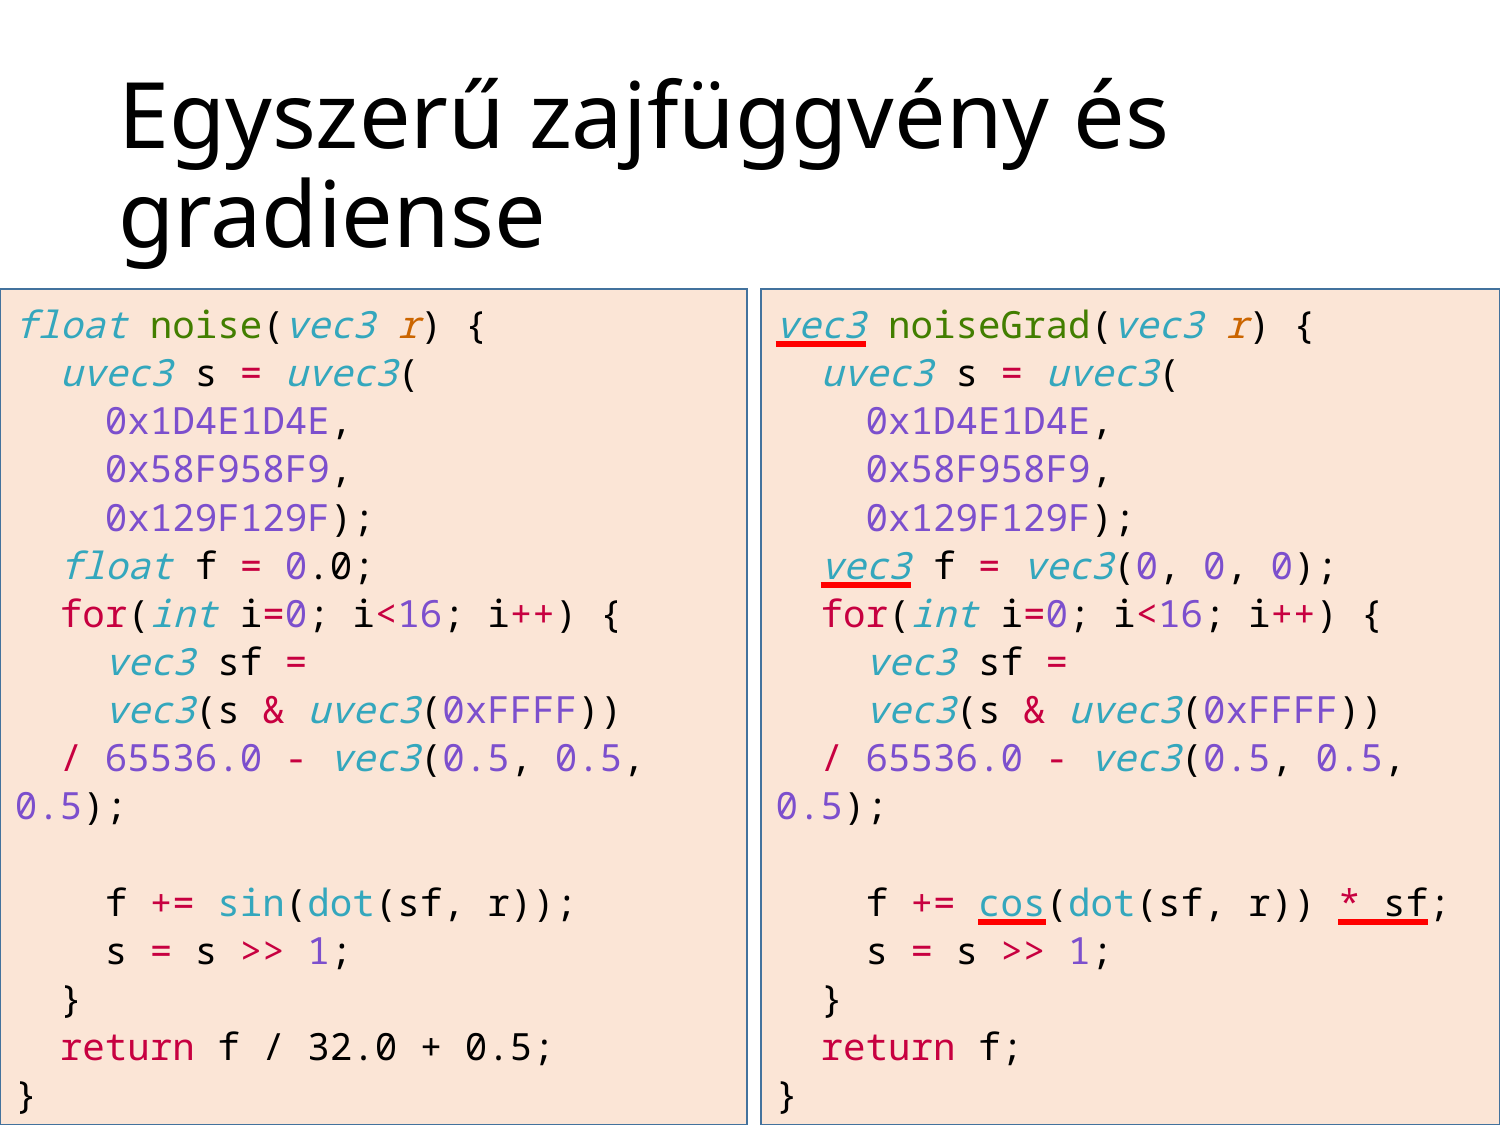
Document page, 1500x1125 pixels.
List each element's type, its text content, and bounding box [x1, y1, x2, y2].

text_box float noise(vec3 r) { uvec3 s = uvec3( 0x1D4E1D4E, 0x58F958F9, 0x129F129F); float f = 0.0; for(int i=0; i<16; i++) { vec3 sf = vec3(s & uvec3(0xFFFF)) / 65536.0 - vec3(0.5, 0.5, 0.5); f += sin(dot(sf, r)); s = s >> 1; } return f / 32.0 + 0.5; } [0, 288, 748, 1125]
title Egyszerű zajfüggvény és gradiense [103, 59, 1397, 278]
text_box vec3 noiseGrad(vec3 r) { uvec3 s = uvec3( 0x1D4E1D4E, 0x58F958F9, 0x129F129F); vec3 f = vec3(0, 0, 0); for(int i=0; i<16; i++) { vec3 sf = vec3(s & uvec3(0xFFFF)) / 65536.0 - vec3(0.5, 0.5, 0.5); f += cos(dot(sf, r)) * sf; s = s >> 1; } return f; } [760, 288, 1500, 1125]
